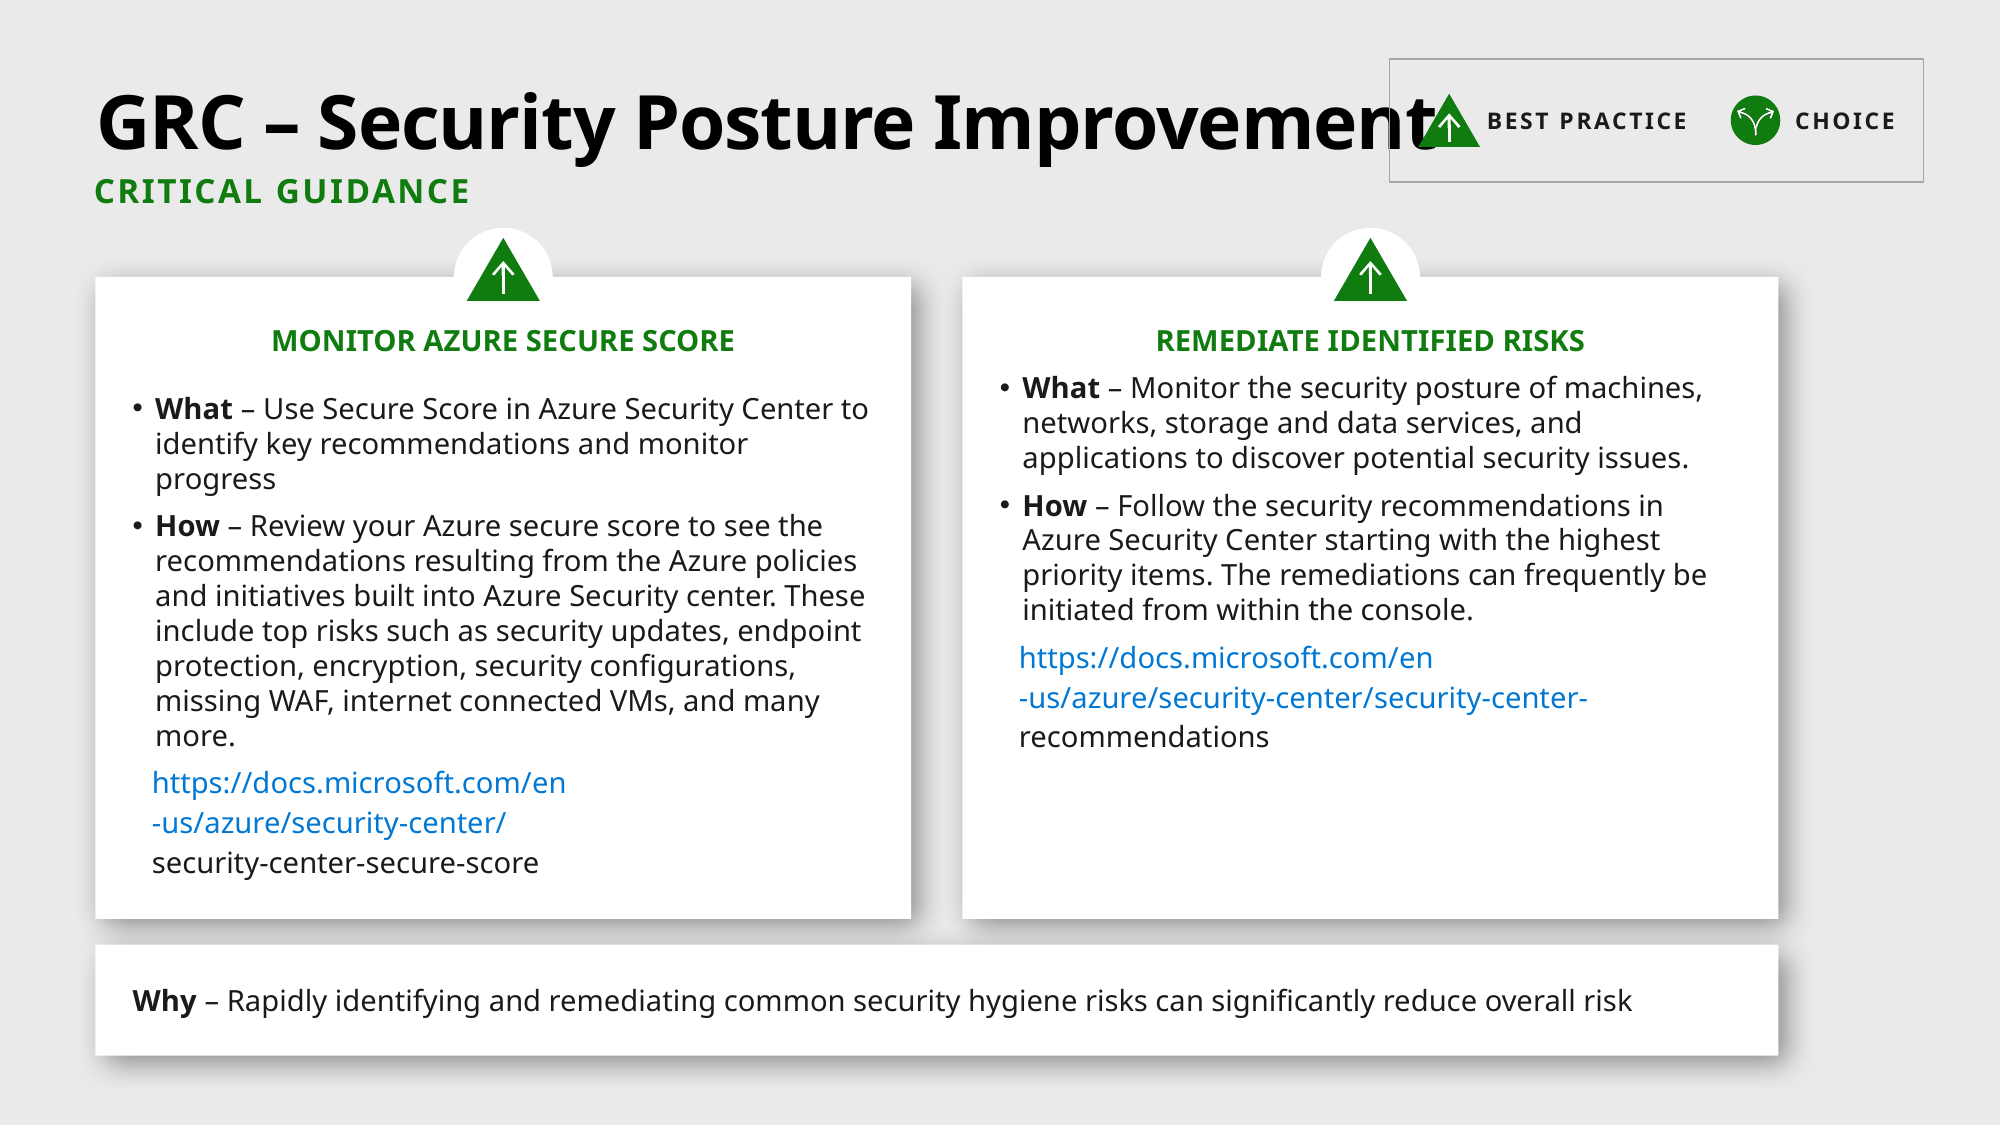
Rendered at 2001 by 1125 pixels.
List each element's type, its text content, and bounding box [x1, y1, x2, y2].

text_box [1389, 58, 1927, 183]
text_box Monitor Azure Secure Score What – Use Secure Score in Azure Security Center to identify key recommendations and monitor progress How – Review your Azure secure score to see the recommendations resulting from the Azure policies and initiatives built into Azure Security center. These include top risks such as security updates, endpoint protection, encryption, security configurations, missing WAF, internet connected VMs, and many more. https://docs.microsoft.com/ en-us/azure/security-center/ security-center-secure-score [94, 276, 912, 920]
text_box Why – Rapidly identifying and remediating common security hygiene risks can significantly reduce overall risk [94, 944, 1779, 1057]
text_box Remediate Identified Risks What – Monitor the security posture of machines, networks, storage and data services, and applications to discover potential security issues. How – Follow the security recommendations in Azure Security Center starting with the highest priority items. The remediations can frequently be initiated from within the console. https://docs.microsoft.com/ en-us/azure/security-center/ security-center- recommendations [962, 276, 1779, 920]
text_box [453, 227, 553, 327]
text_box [1320, 227, 1421, 327]
title GRC – Security Posture Improvement [96, 75, 1389, 166]
text_box Critical Guidance [93, 170, 470, 211]
